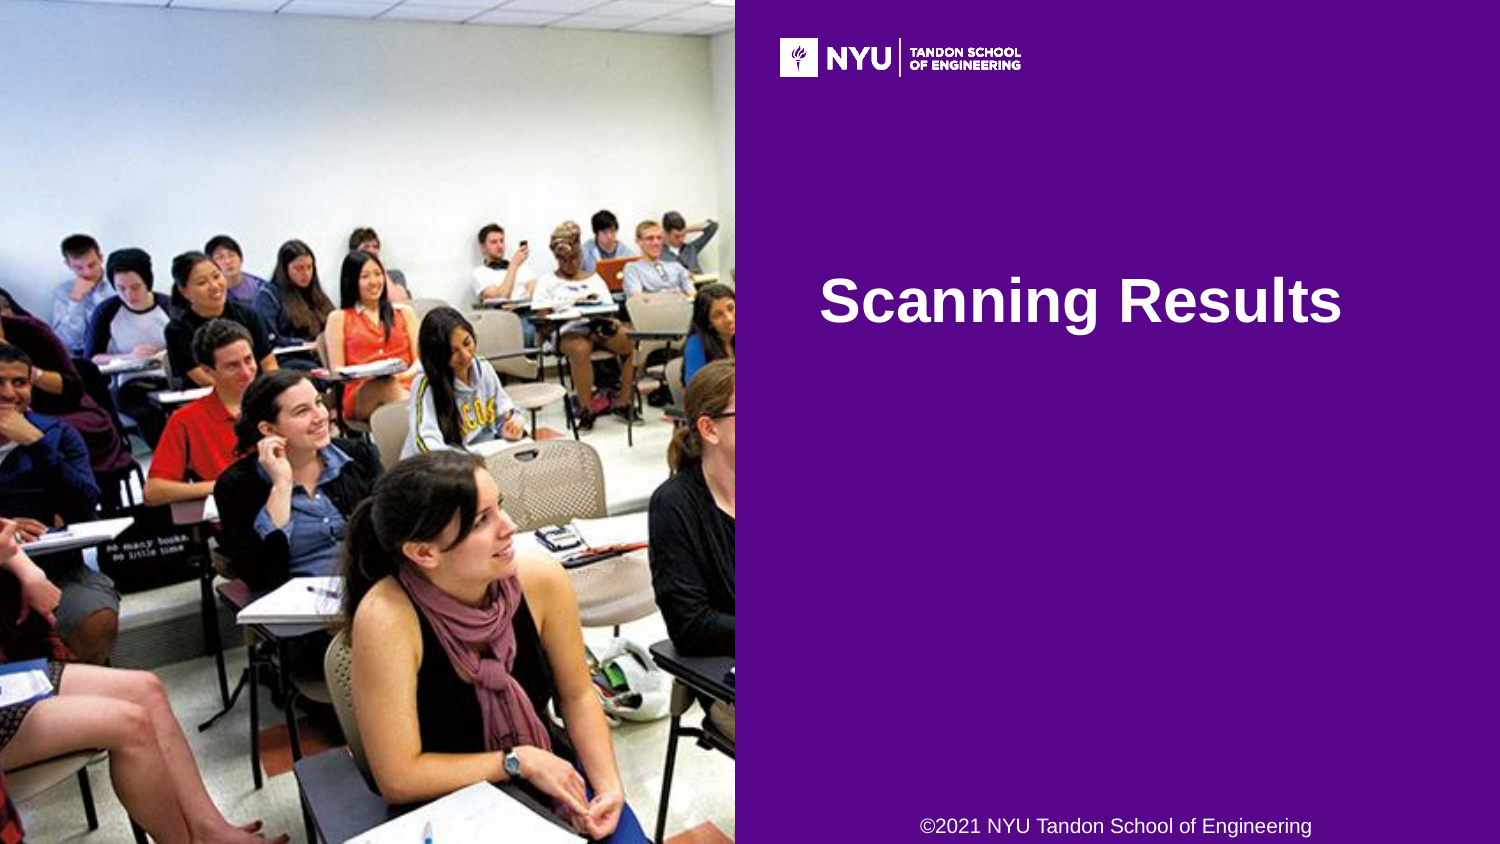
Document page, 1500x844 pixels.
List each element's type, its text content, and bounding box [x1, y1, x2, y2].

list Scanning Results [819, 259, 1433, 774]
picture [780, 38, 1021, 77]
picture [0, 0, 736, 844]
